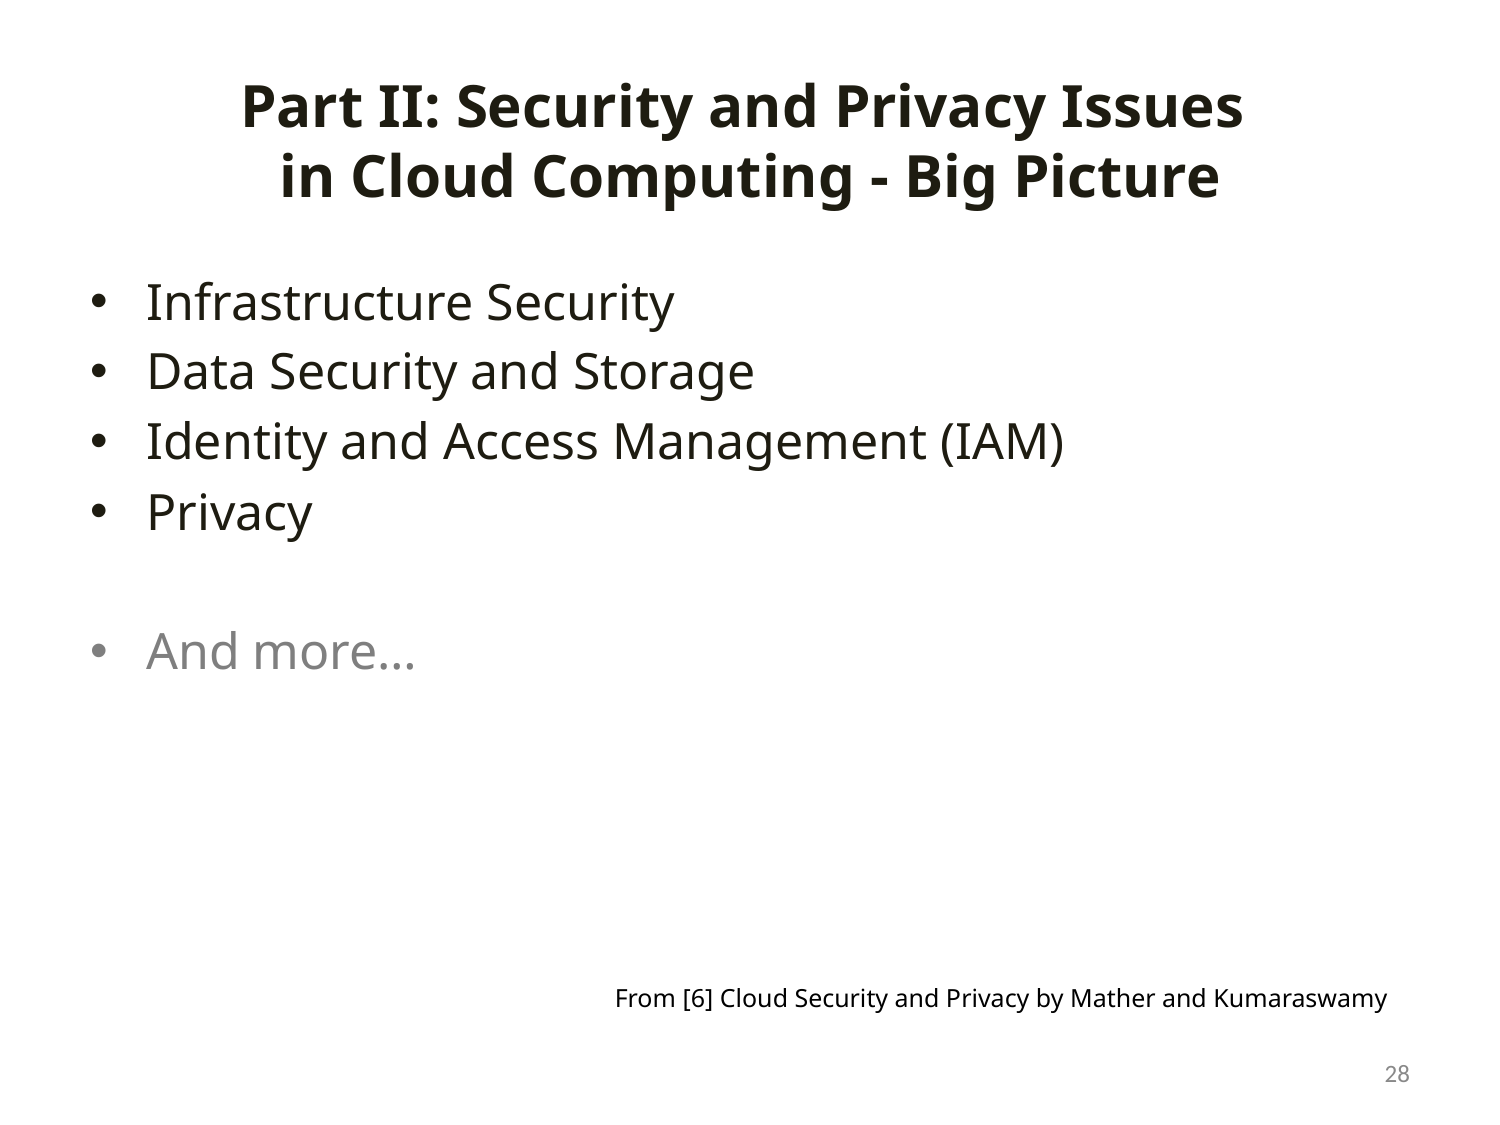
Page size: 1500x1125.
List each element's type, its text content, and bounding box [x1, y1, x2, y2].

list Infrastructure Security Data Security and Storage Identity and Access Management (IAM) Privacy And more… [74, 262, 1426, 1006]
text_box From [6] Cloud Security and Privacy by Mather and Kumaraswamy [599, 975, 1438, 1020]
slide_number 28 [1074, 1042, 1425, 1103]
title Part II: Security and Privacy Issues in Cloud Computing - Big Picture [74, 44, 1426, 233]
